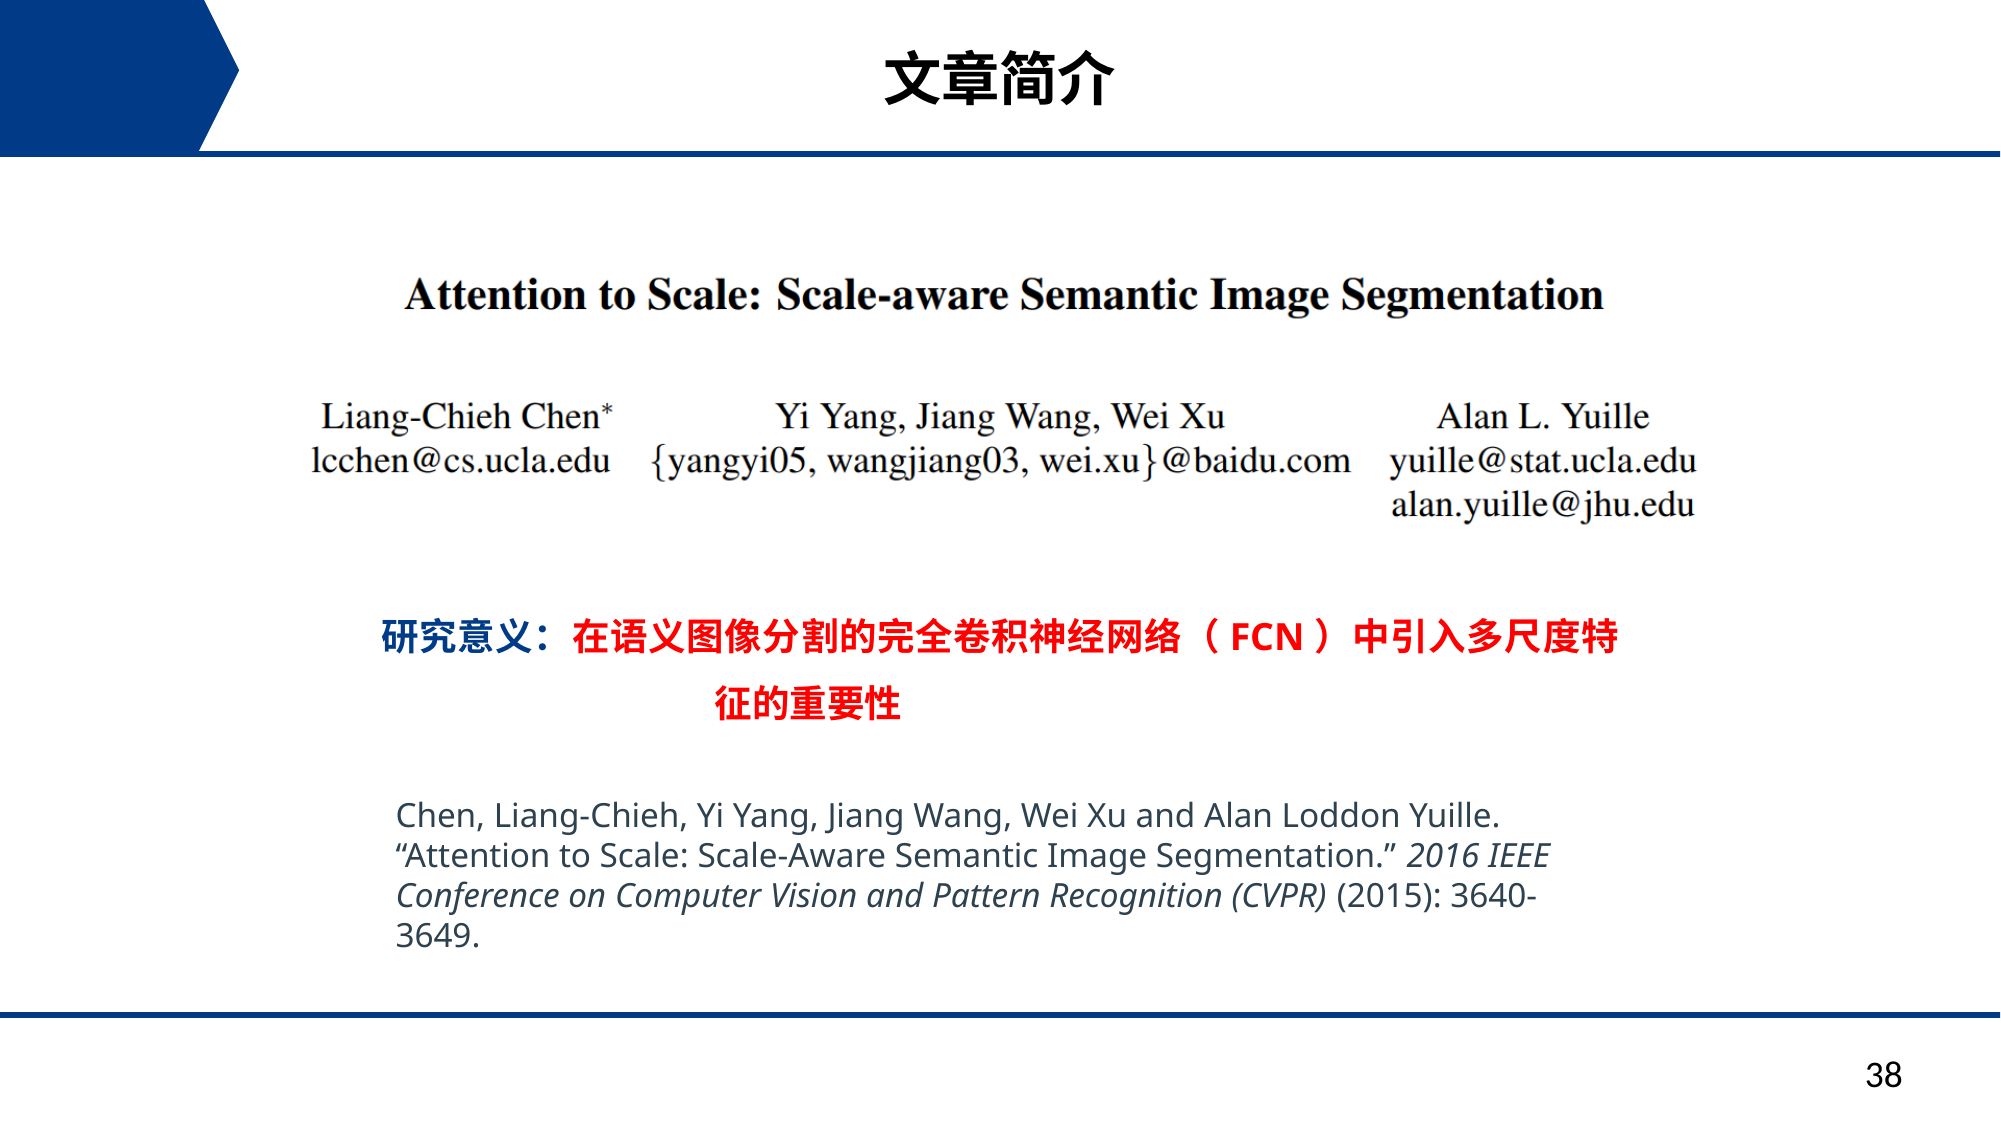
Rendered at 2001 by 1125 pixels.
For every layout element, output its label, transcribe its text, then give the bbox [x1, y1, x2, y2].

slide_number 38 [1850, 1042, 2000, 1103]
text_box 文章简介 [868, 35, 1168, 120]
text_box Chen, Liang-Chieh, Yi Yang, Jiang Wang, Wei Xu and Alan Loddon Yuille. “Attention to Scale: Scale-Aware Semantic Image Segmentation.” 2016 IEEE Conference on Computer Vision and Pattern Recognition (CVPR) (2015): 3640-3649. [380, 786, 1619, 962]
text_box 研究意义：在语义图像分割的完全卷积神经网络（FCN）中引入多尺度特 征的重要性 [366, 582, 1634, 733]
picture [284, 239, 1716, 537]
